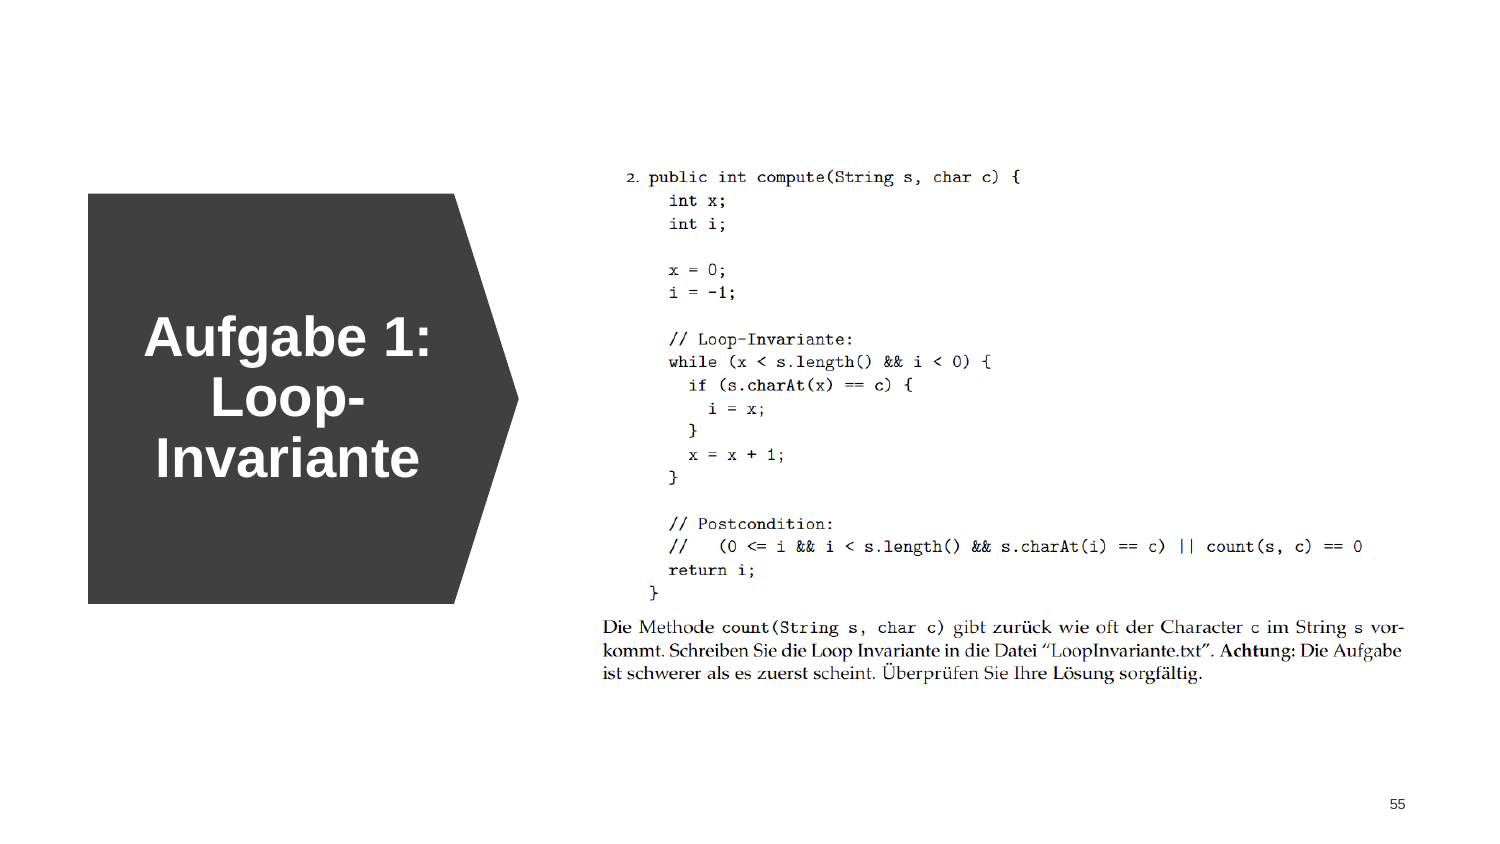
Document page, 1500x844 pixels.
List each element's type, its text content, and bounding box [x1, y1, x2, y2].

title Aufgabe 1: Loop-Invariante [126, 242, 450, 556]
picture [587, 151, 1423, 693]
text_box [86, 191, 521, 606]
slide_number 55 [1357, 782, 1421, 827]
